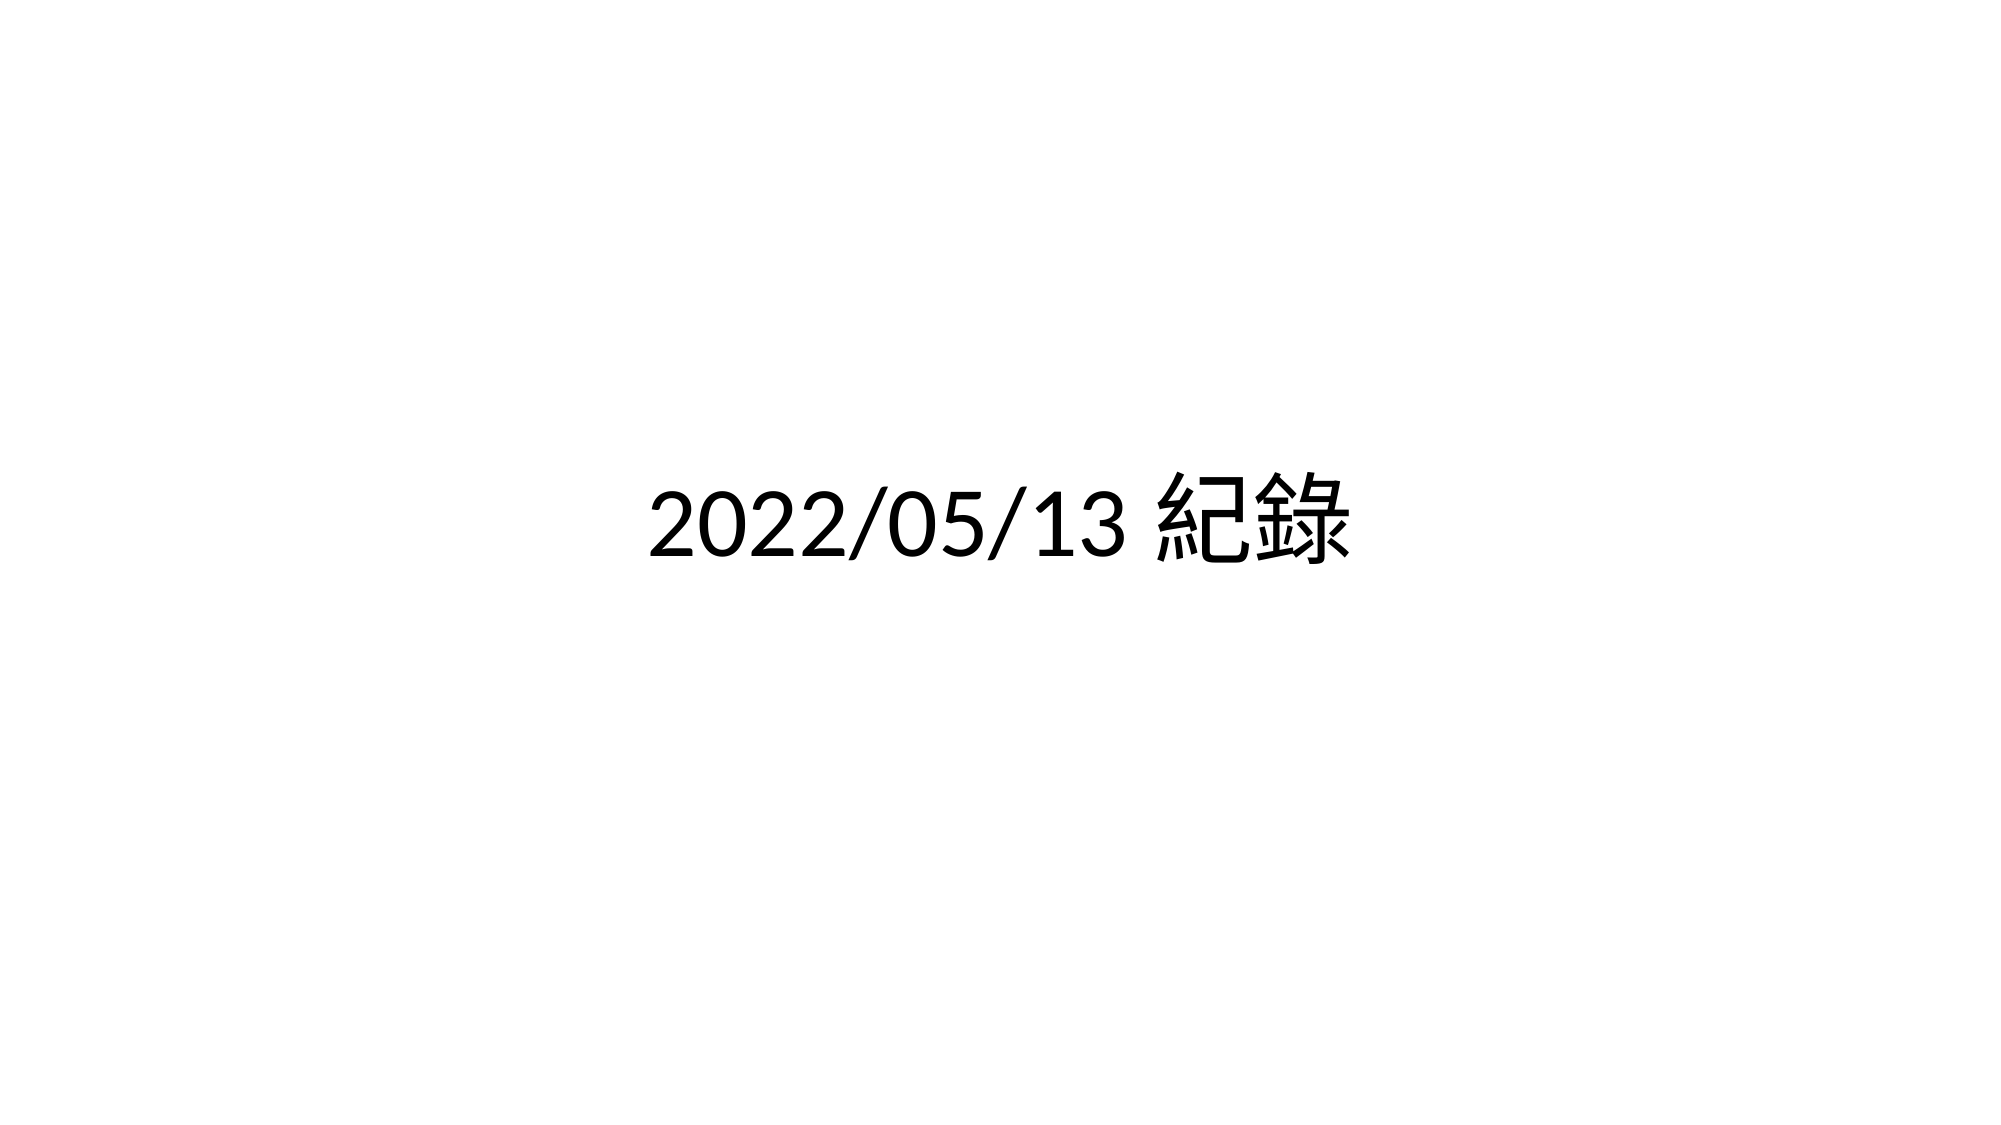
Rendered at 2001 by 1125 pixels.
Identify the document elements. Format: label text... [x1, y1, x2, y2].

text_box 2022/05/13紀錄 [631, 449, 1369, 585]
